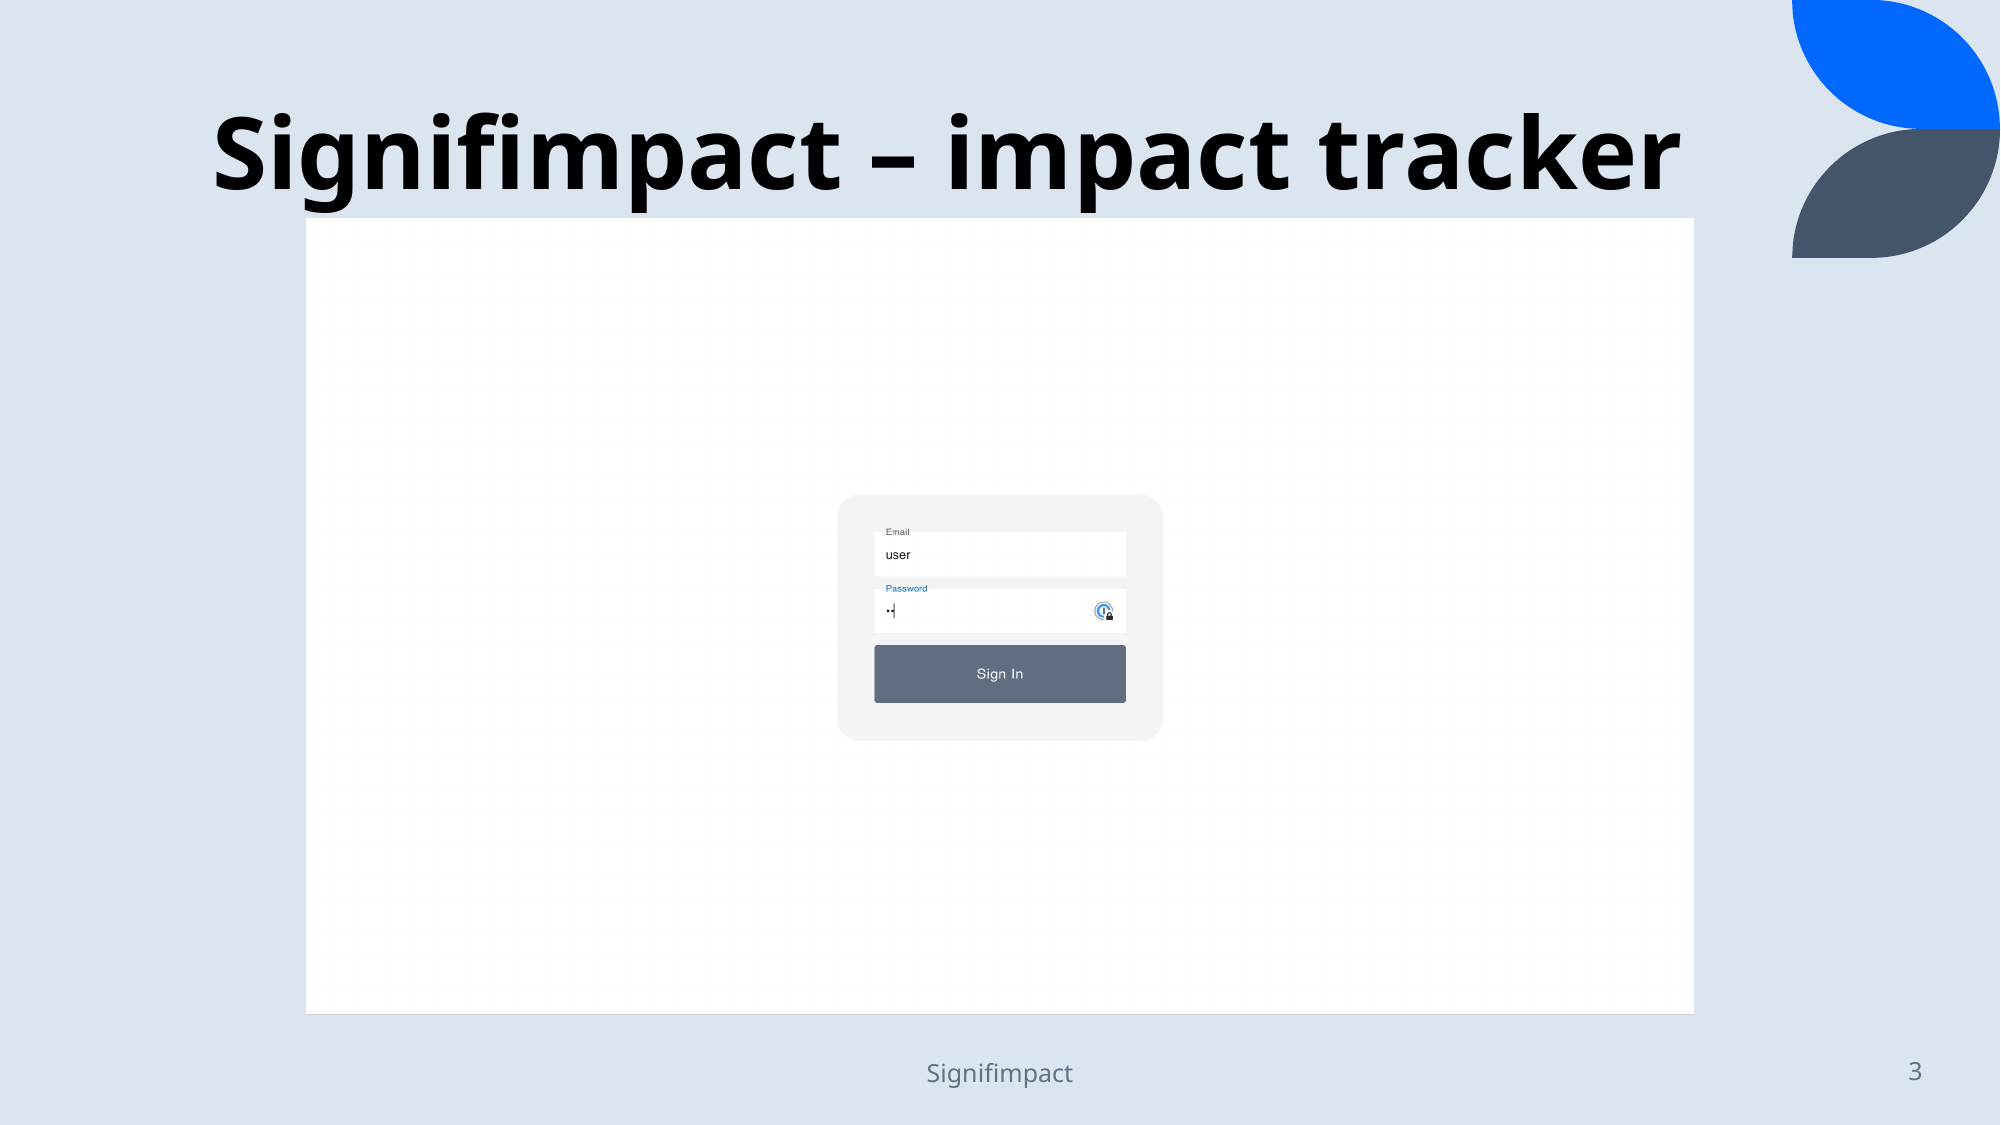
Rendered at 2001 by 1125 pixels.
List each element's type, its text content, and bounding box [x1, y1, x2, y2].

slide_number 3 [1665, 1042, 1938, 1103]
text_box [305, 217, 1694, 1016]
footer Signifimpact [662, 1042, 1338, 1103]
title Signifimpact – impact tracker [197, 93, 1802, 219]
